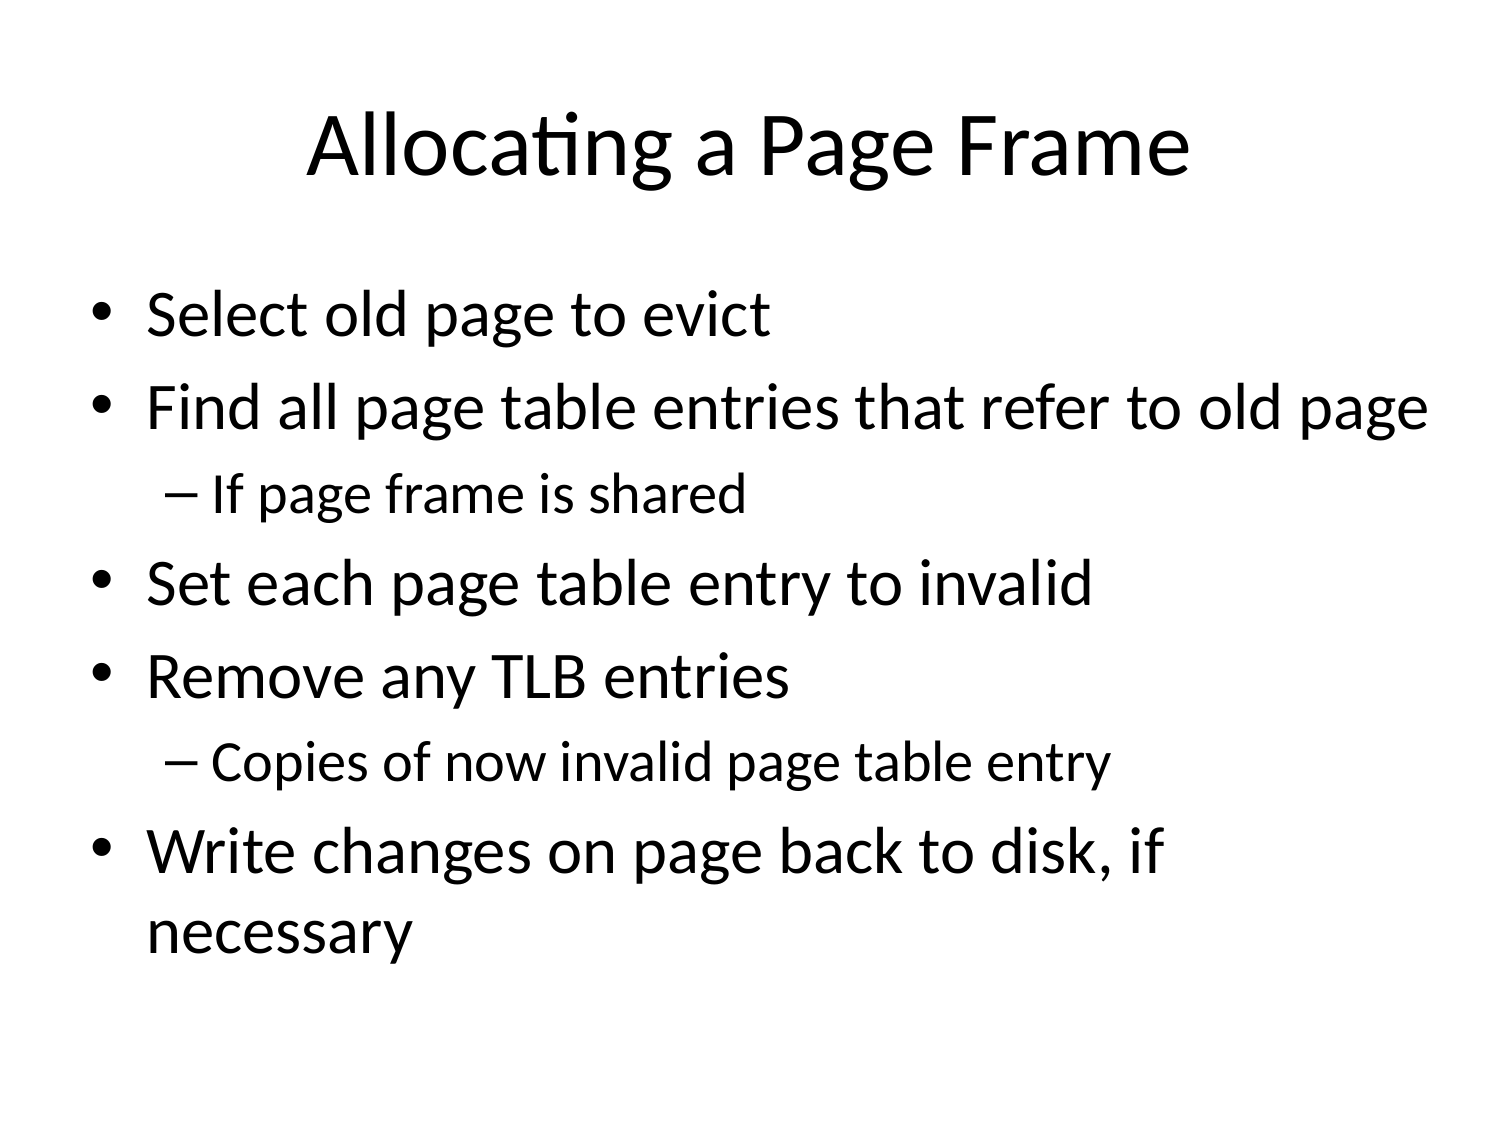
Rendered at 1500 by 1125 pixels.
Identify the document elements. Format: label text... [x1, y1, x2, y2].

title Allocating a Page Frame [75, 45, 1425, 233]
list Select old page to evict Find all page table entries that refer to old page If page frame is shared Set each page table entry to invalid Remove any TLB entries Copies of now invalid page table entry Write changes on page back to disk, if necessary [75, 262, 1459, 1005]
